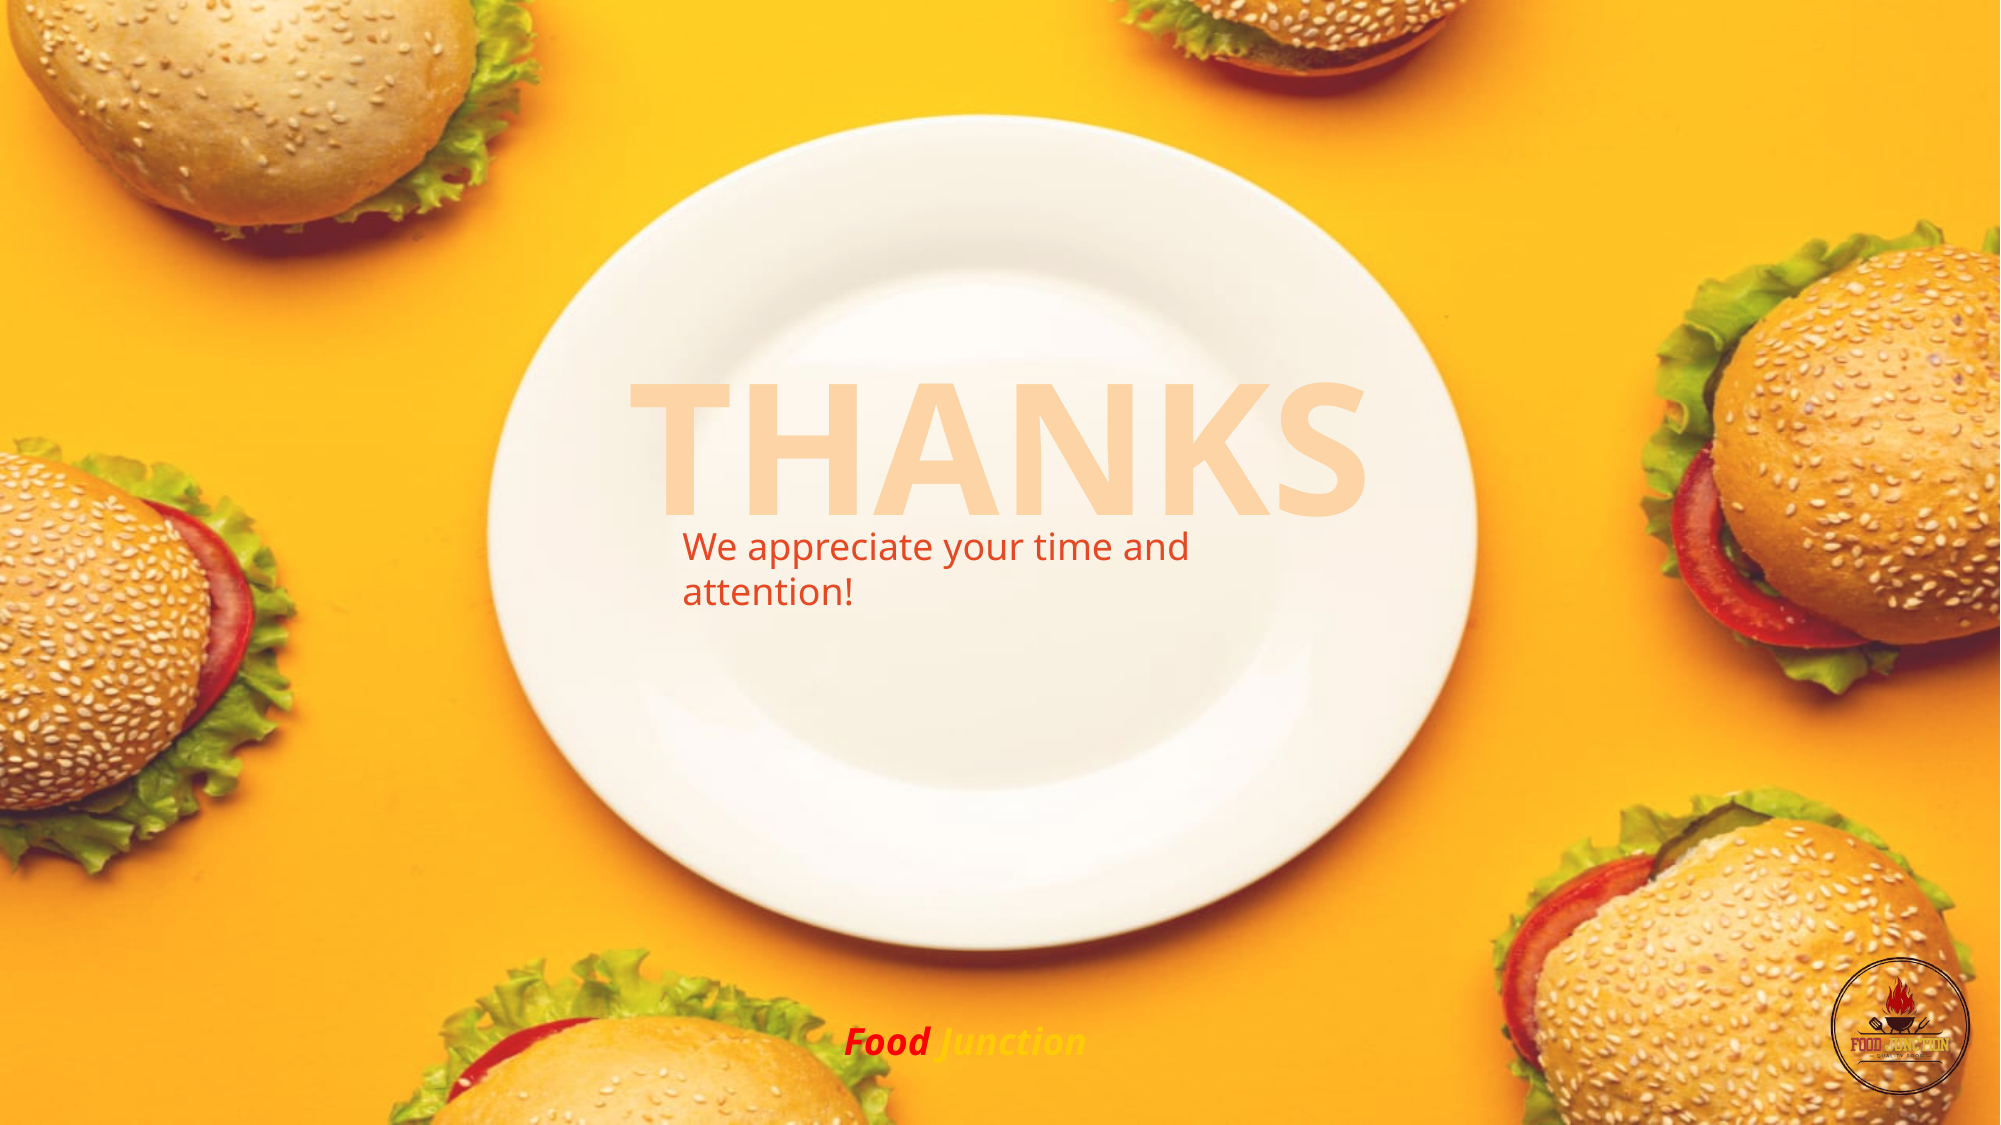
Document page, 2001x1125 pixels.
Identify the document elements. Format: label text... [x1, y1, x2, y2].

text_box We appreciate your time and attention! [667, 515, 1333, 621]
text_box Food Junction [465, 1010, 1467, 1071]
picture [1796, 924, 2001, 1125]
text_box THANKS [552, 325, 1448, 560]
